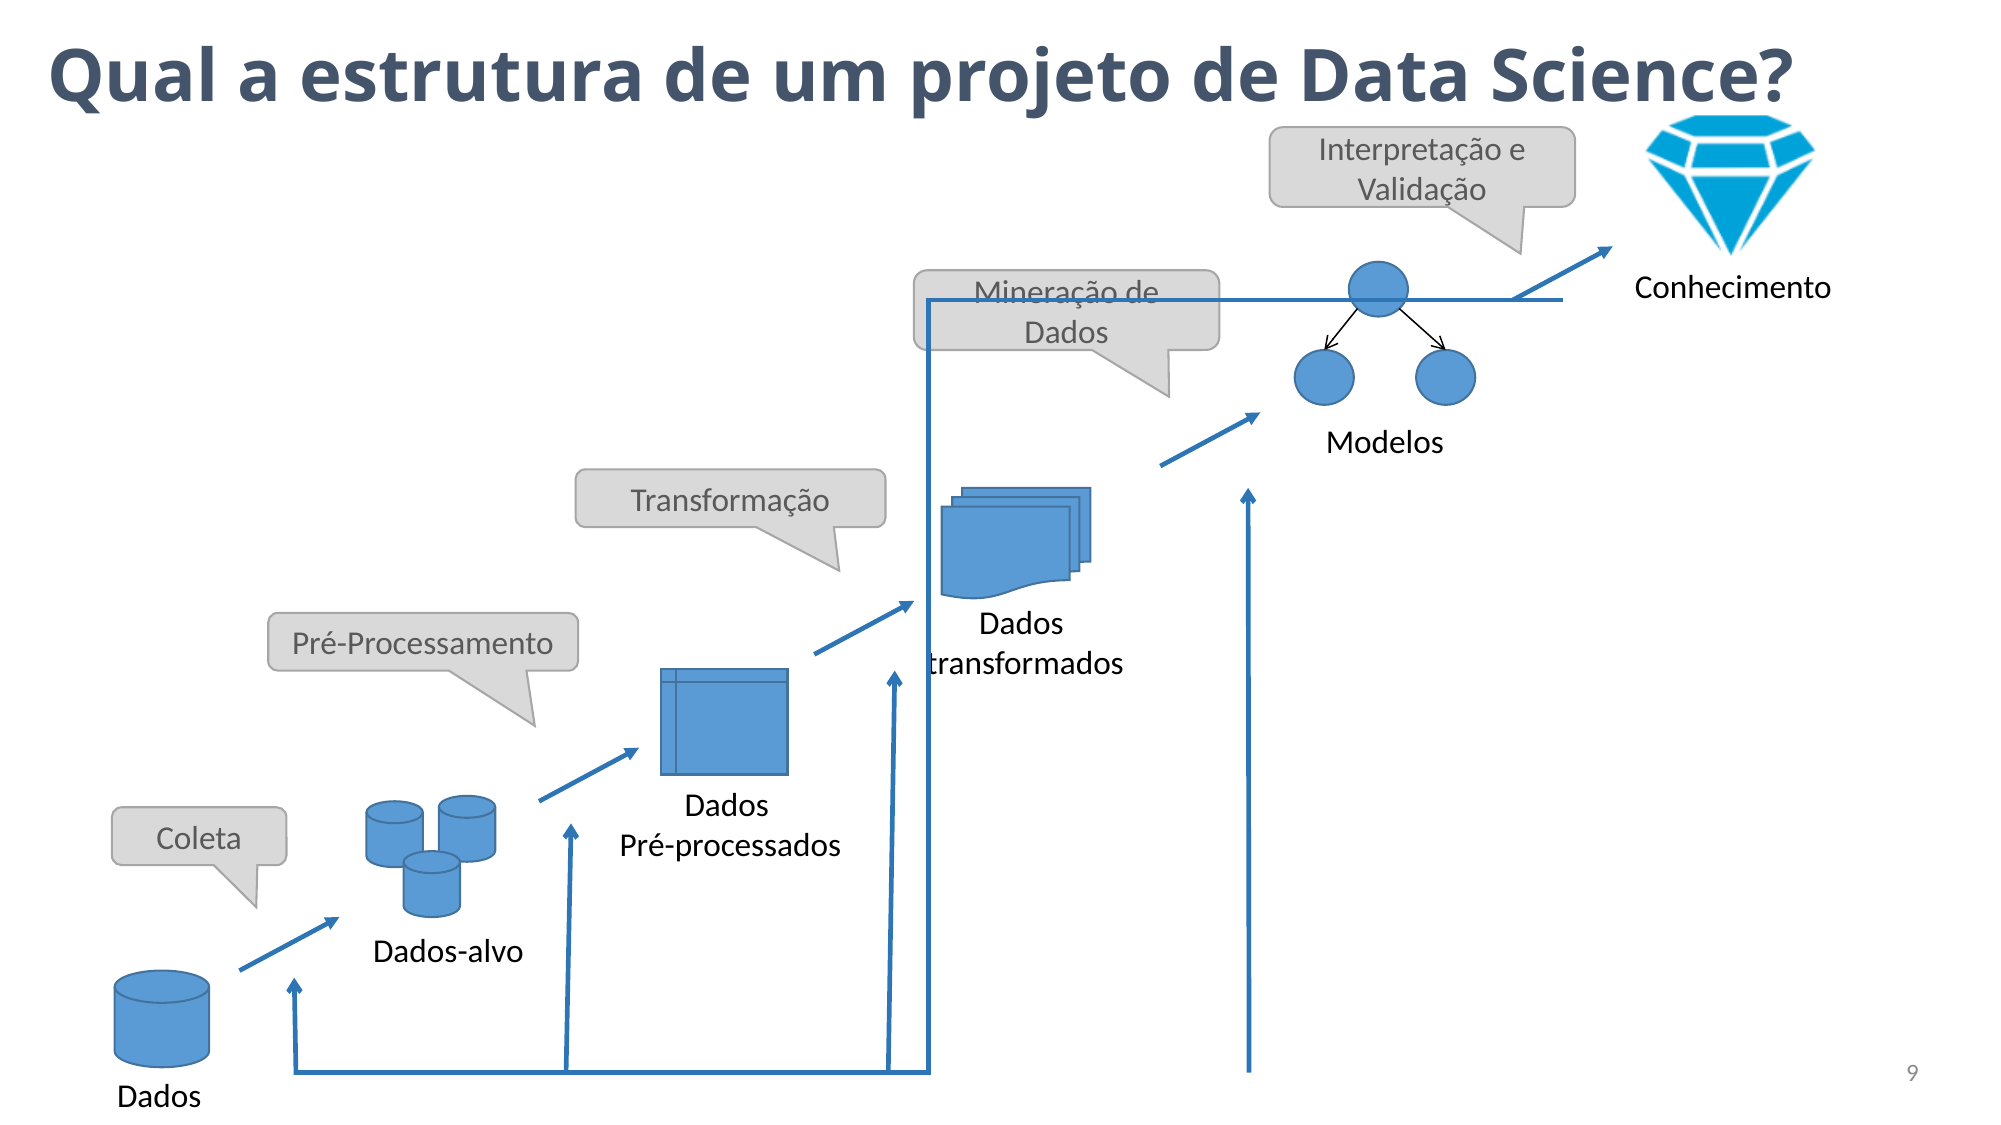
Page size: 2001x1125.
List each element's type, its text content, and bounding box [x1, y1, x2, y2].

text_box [1605, 112, 1861, 314]
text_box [102, 970, 240, 1123]
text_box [239, 916, 294, 971]
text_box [1257, 261, 1513, 299]
slide_number 9 [1483, 1041, 1934, 1102]
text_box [1512, 246, 1613, 300]
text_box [294, 299, 1563, 1075]
text_box Pré-Processamento [267, 611, 294, 672]
text_box Qual a estrutura de um projeto de Data Science? [32, 0, 1887, 160]
text_box Coleta [110, 806, 288, 910]
text_box Interpretação e Validação [1268, 126, 1577, 250]
text_box Mineração de Dados [912, 269, 1221, 299]
